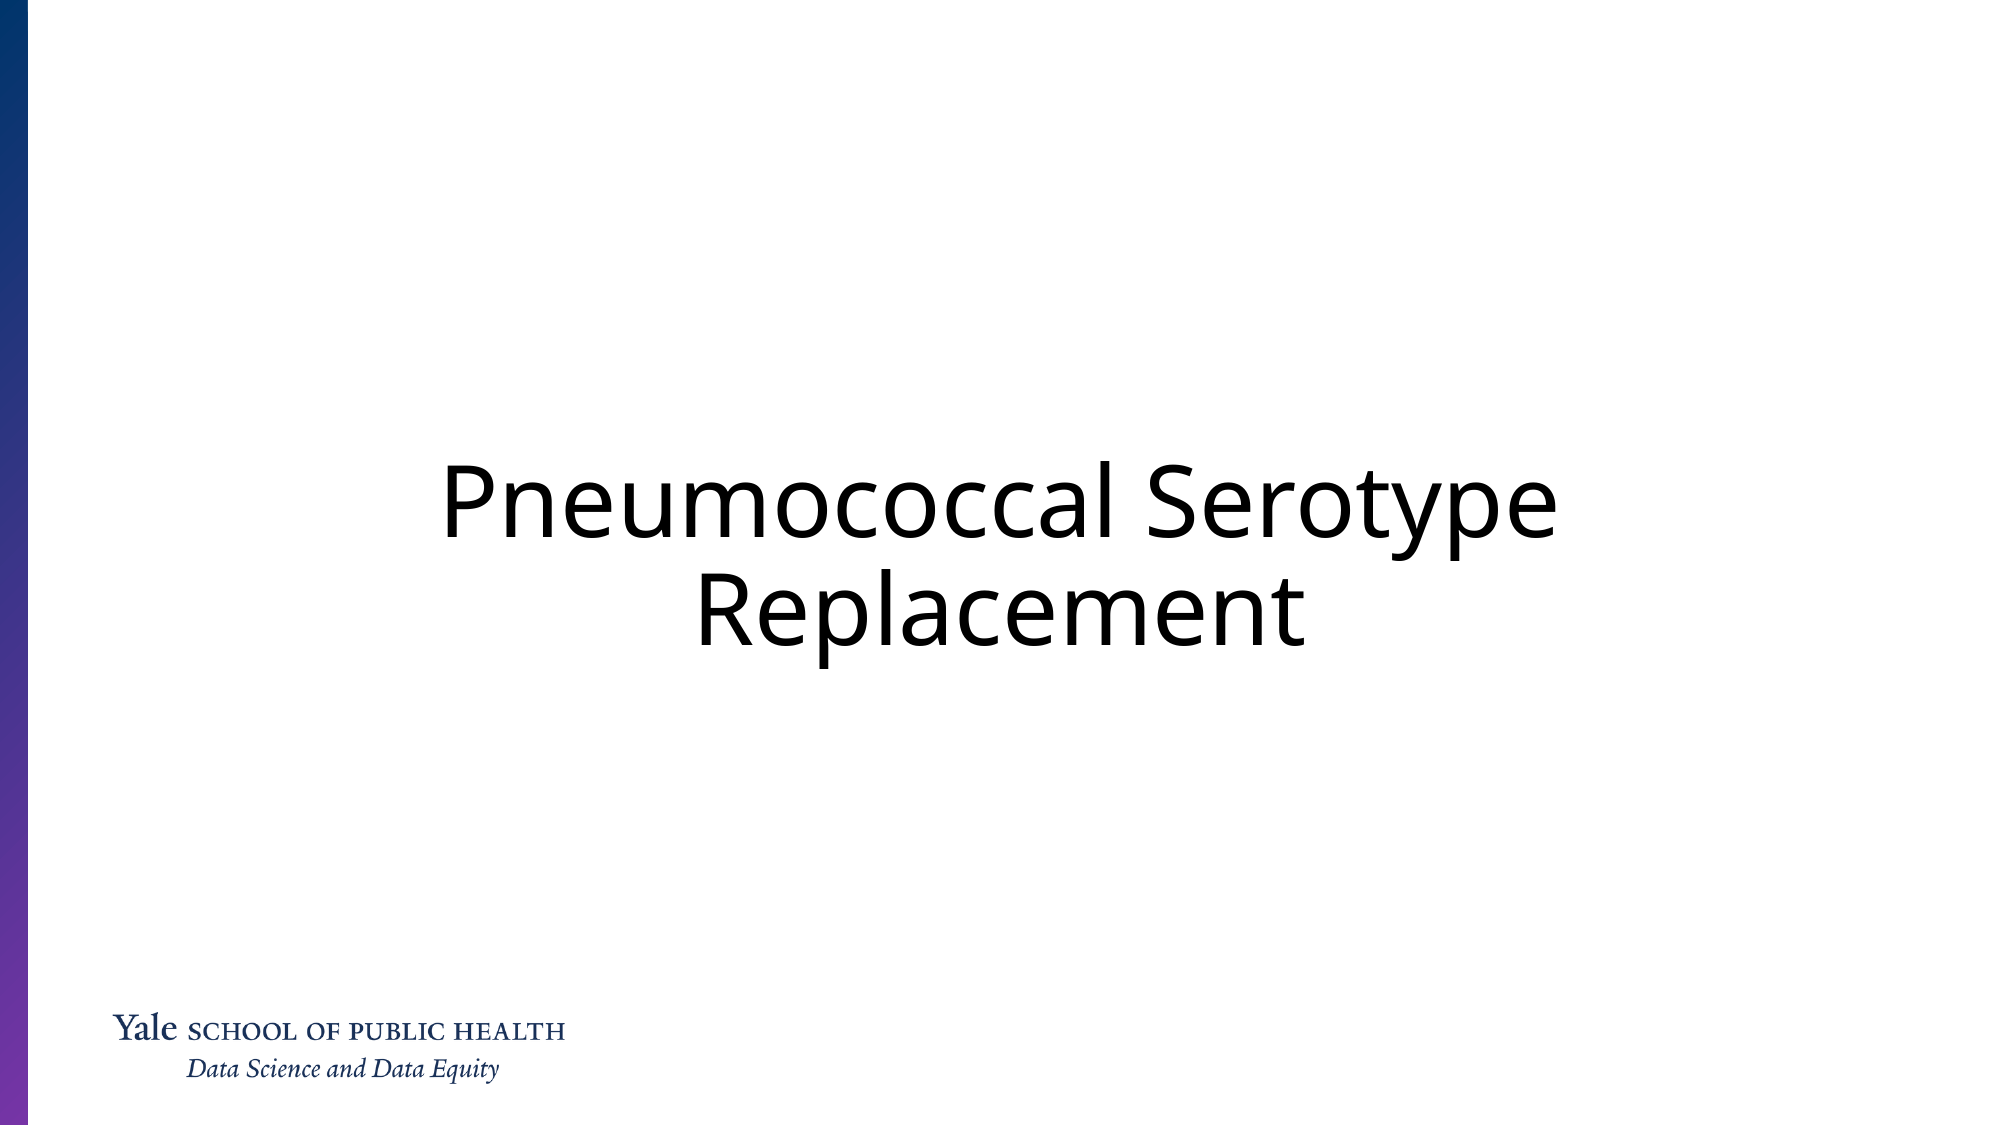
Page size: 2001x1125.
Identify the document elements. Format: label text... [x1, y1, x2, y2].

list Pneumococcal Serotype Replacement [147, 444, 1853, 545]
picture [112, 1012, 565, 1084]
